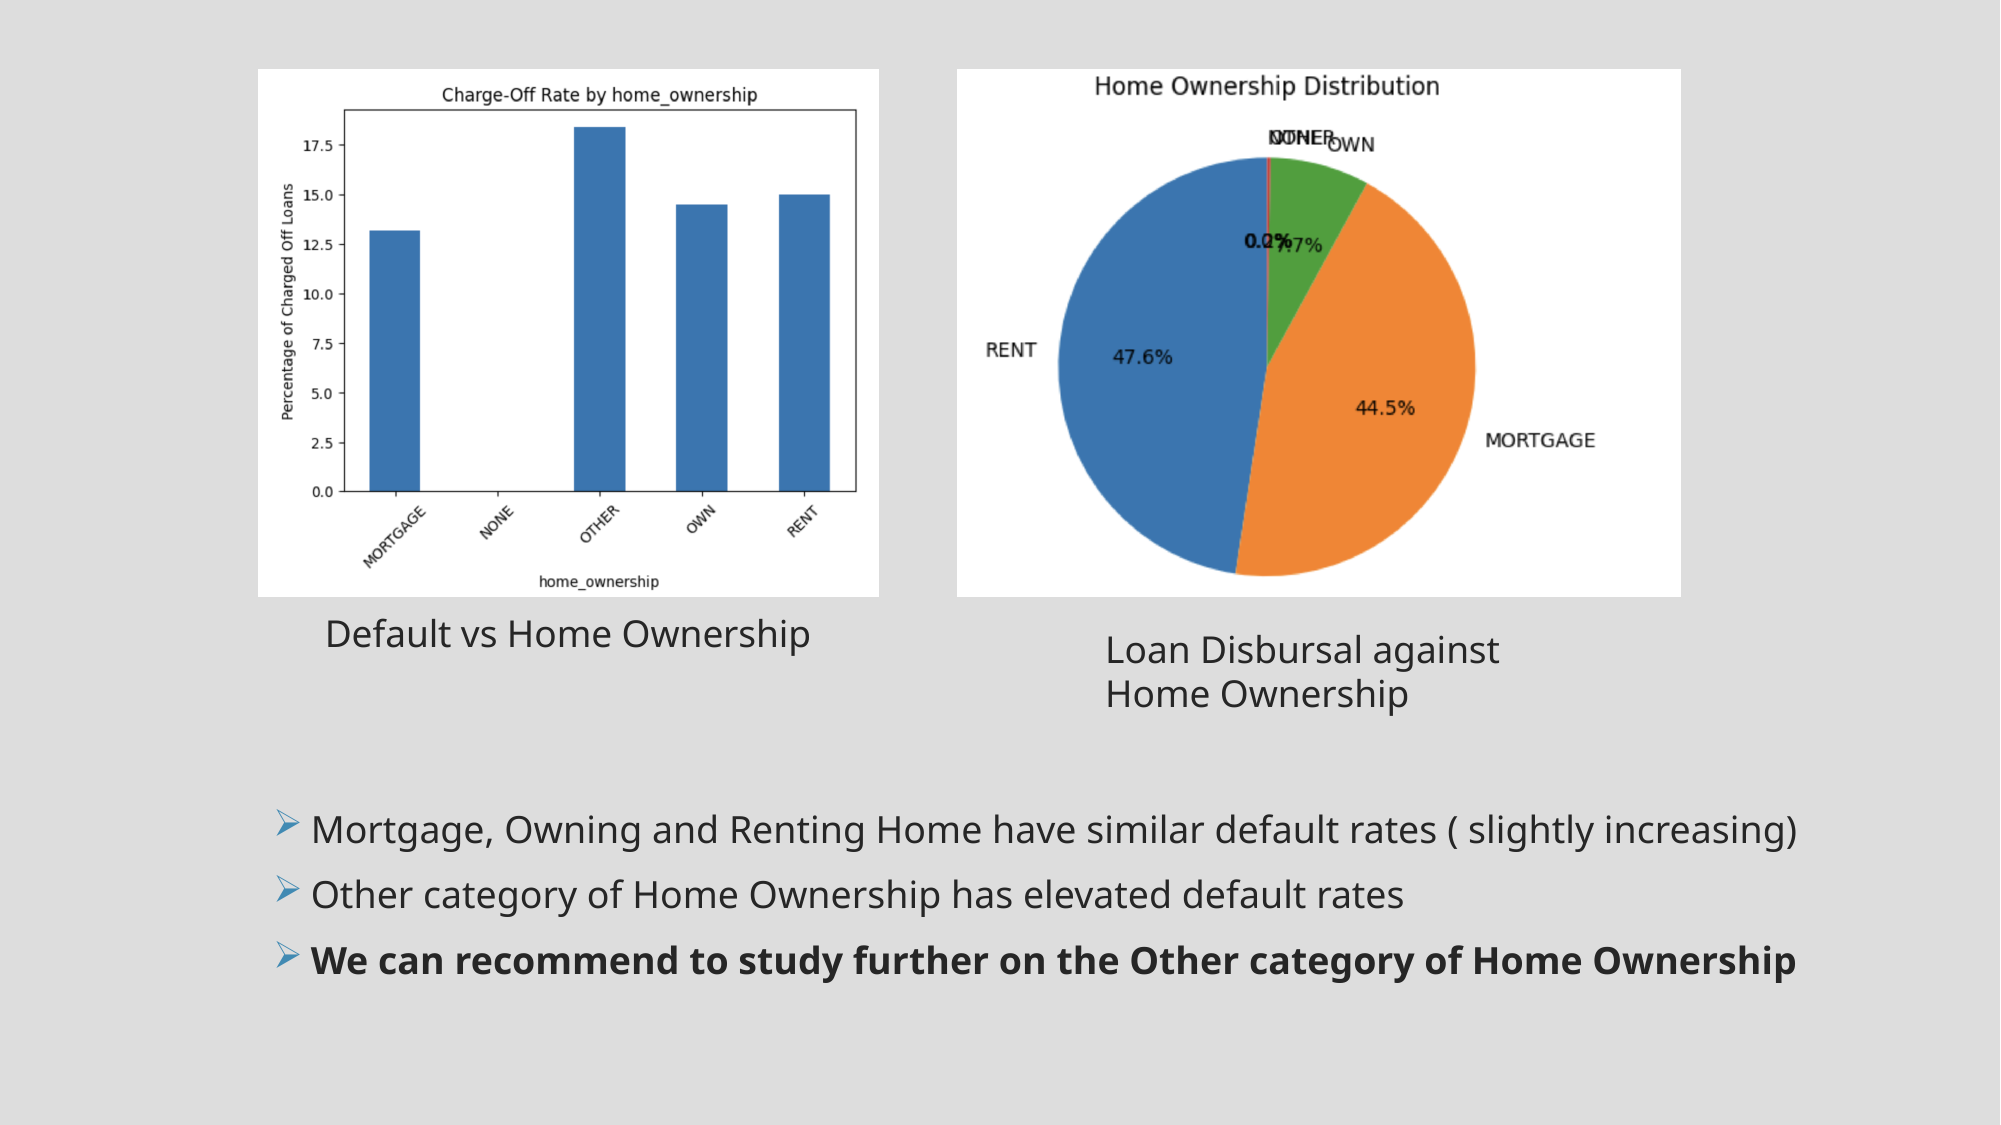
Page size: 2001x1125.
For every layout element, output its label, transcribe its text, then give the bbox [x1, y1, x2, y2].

text_box Mortgage, Owning and Renting Home have similar default rates ( slightly increasing) Other category of Home Ownership has elevated default rates We can recommend to study further on the Other category of Home Ownership [258, 798, 1829, 1083]
text_box Loan Disbursal against Home Ownership [1090, 618, 1548, 724]
text_box Default vs Home Ownership [309, 602, 827, 708]
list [258, 69, 879, 597]
picture [957, 69, 1681, 597]
